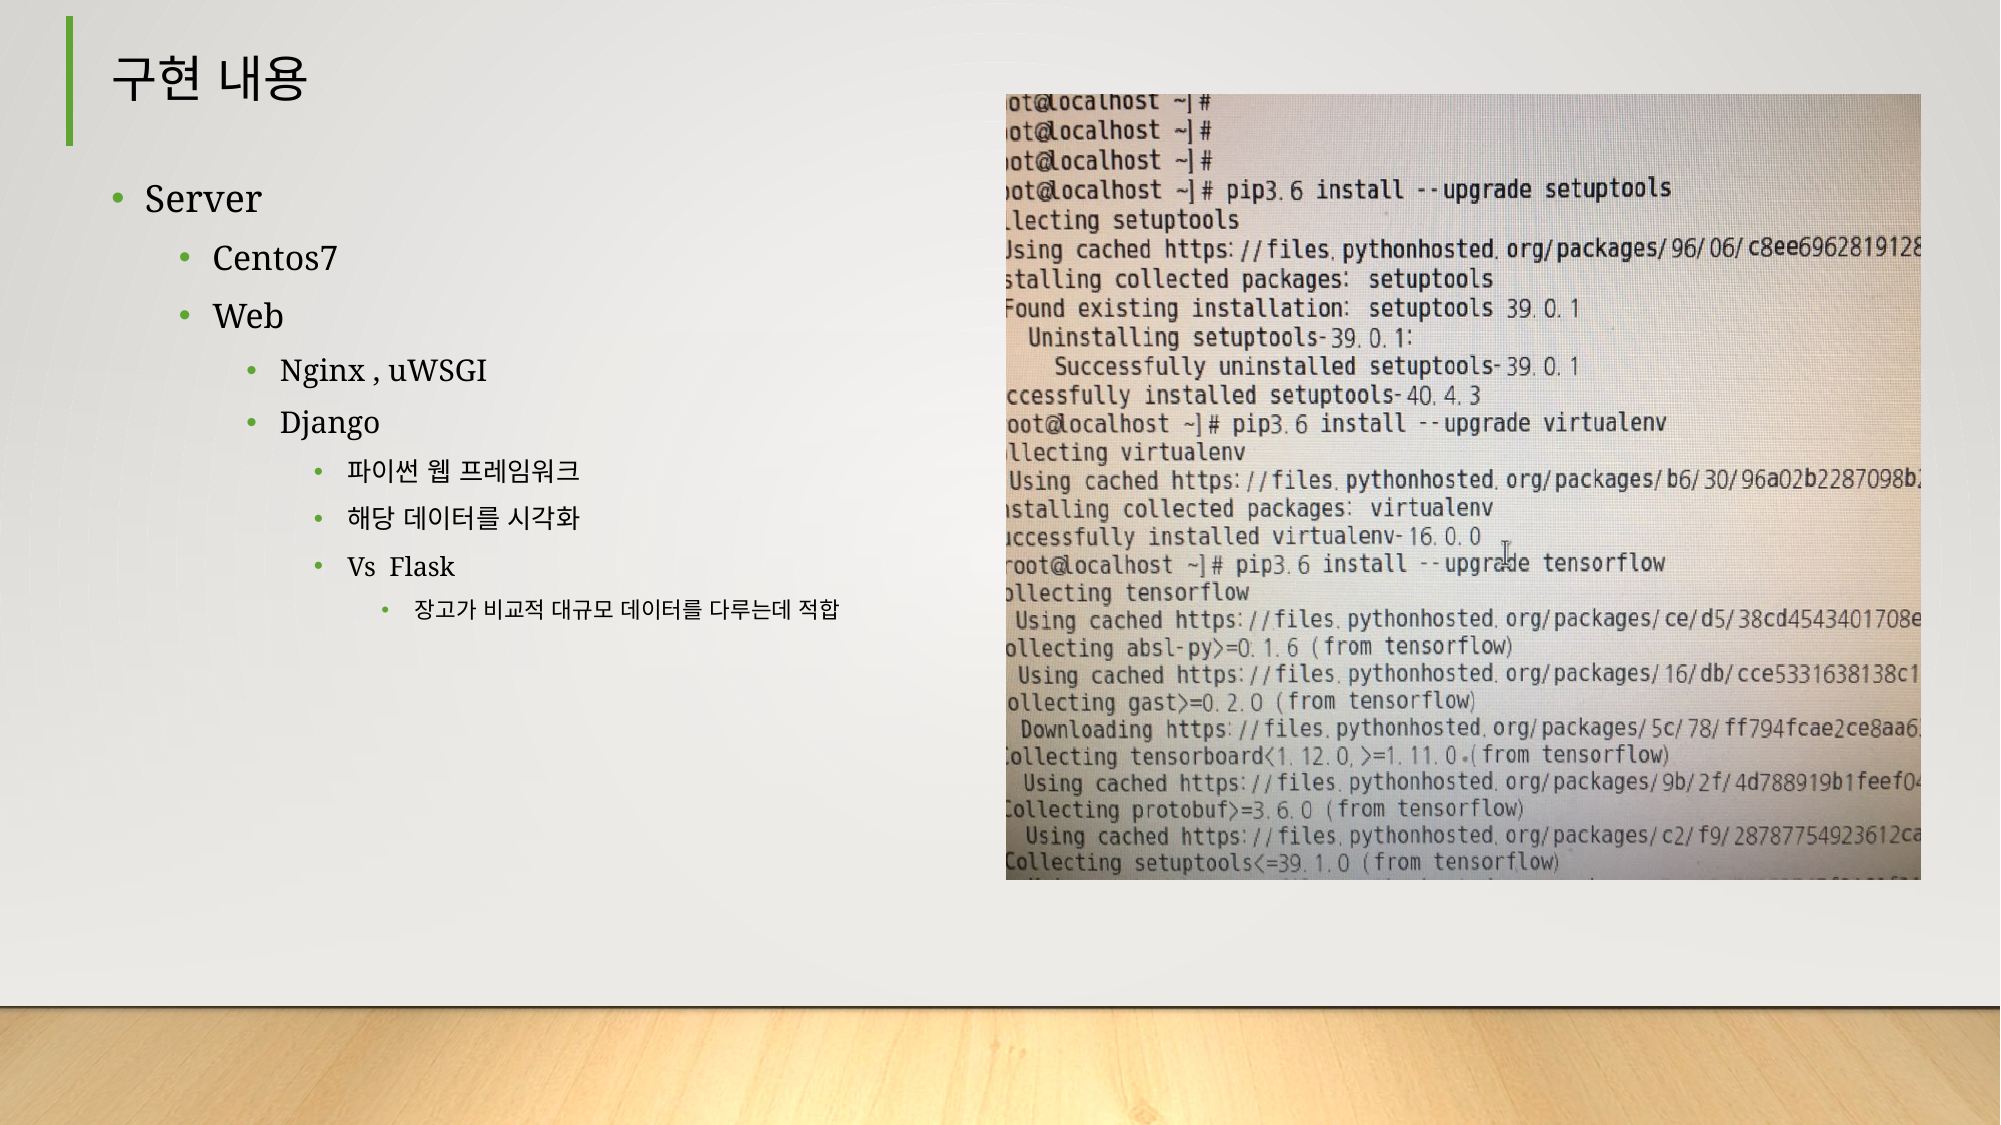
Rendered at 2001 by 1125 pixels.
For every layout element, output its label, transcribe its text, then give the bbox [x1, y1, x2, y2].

title 구현 내용 [96, 17, 1880, 146]
picture [1006, 93, 1921, 881]
picture [0, 1006, 2000, 1125]
list Server Centos7 Web Nginx , uWSGI Django 파이썬 웹 프레임워크 해당 데이터를 시각화 Vs Flask 장고가 비교적 대규모 데이터를 다루는데 적합 [96, 158, 1880, 972]
